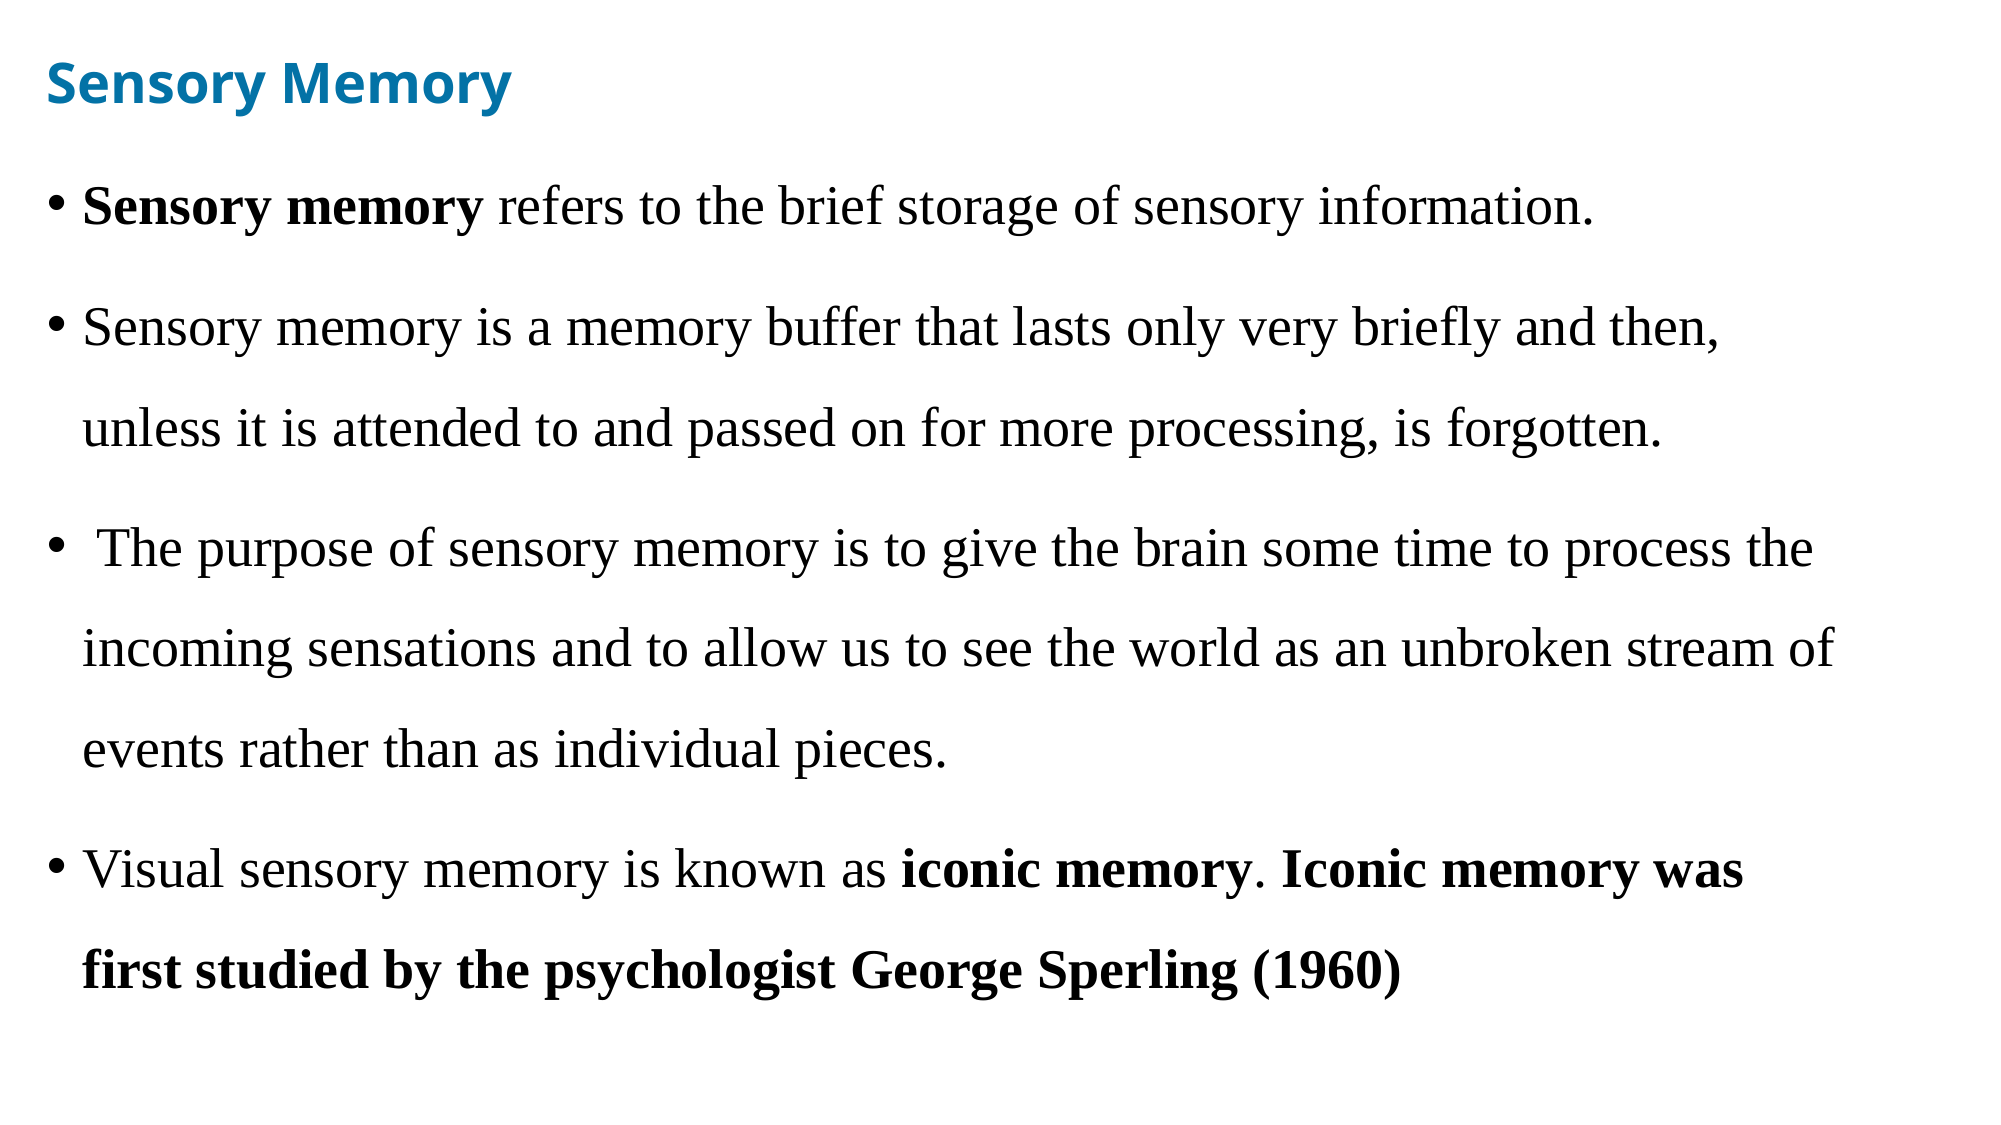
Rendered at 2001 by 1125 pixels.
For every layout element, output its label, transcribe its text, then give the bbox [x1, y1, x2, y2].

list Sensory Memory Sensory memory refers to the brief storage of sensory information. Sensory memory is a memory buffer that lasts only very briefly and then, unless it is attended to and passed on for more processing, is forgotten. The purpose of sensory memory is to give the brain some time to process the incoming sensations and to allow us to see the world as an unbroken stream of events rather than as individual pieces. Visual sensory memory is known as iconic memory. Iconic memory was first studied by the psychologist George Sperling (1960) [31, 47, 1863, 1014]
